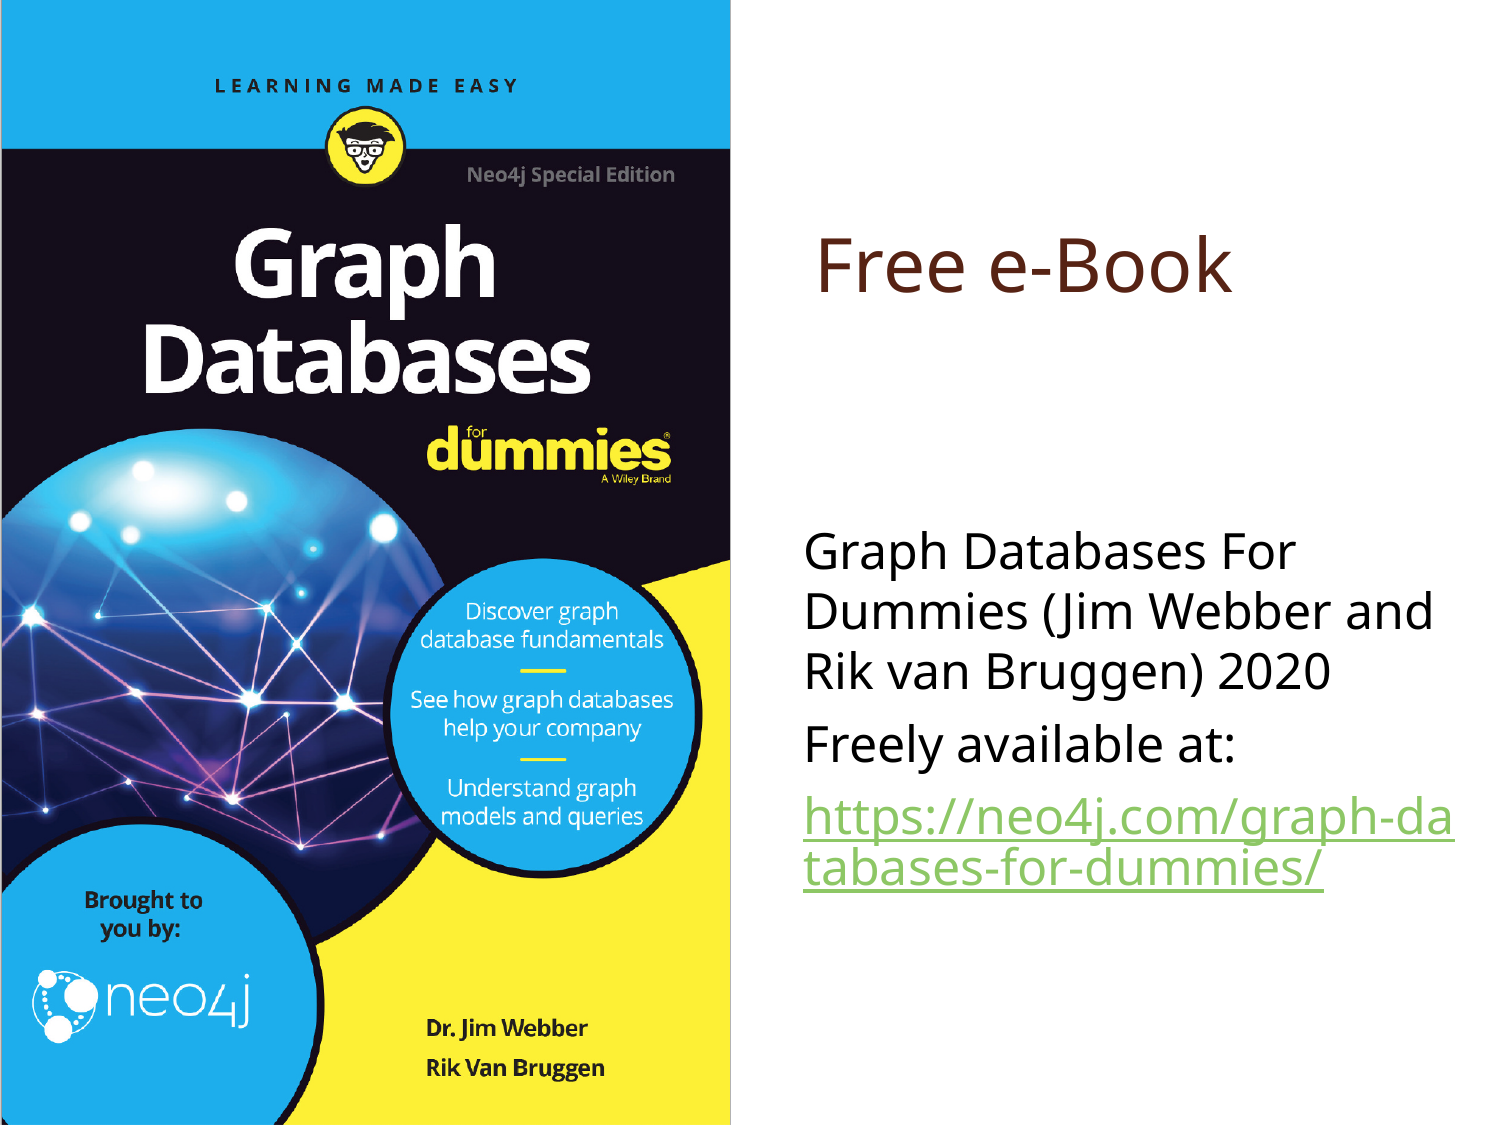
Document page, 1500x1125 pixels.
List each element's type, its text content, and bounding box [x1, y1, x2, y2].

text_box Graph Databases For Dummies (Jim Webber and Rik van Bruggen) 2020 Freely available at: https://neo4j.com/graph-databases-for-dummies/ [774, 512, 1475, 938]
picture [0, 0, 731, 1125]
title Free e-Book [800, 50, 1500, 475]
text_box [737, 787, 1500, 1100]
